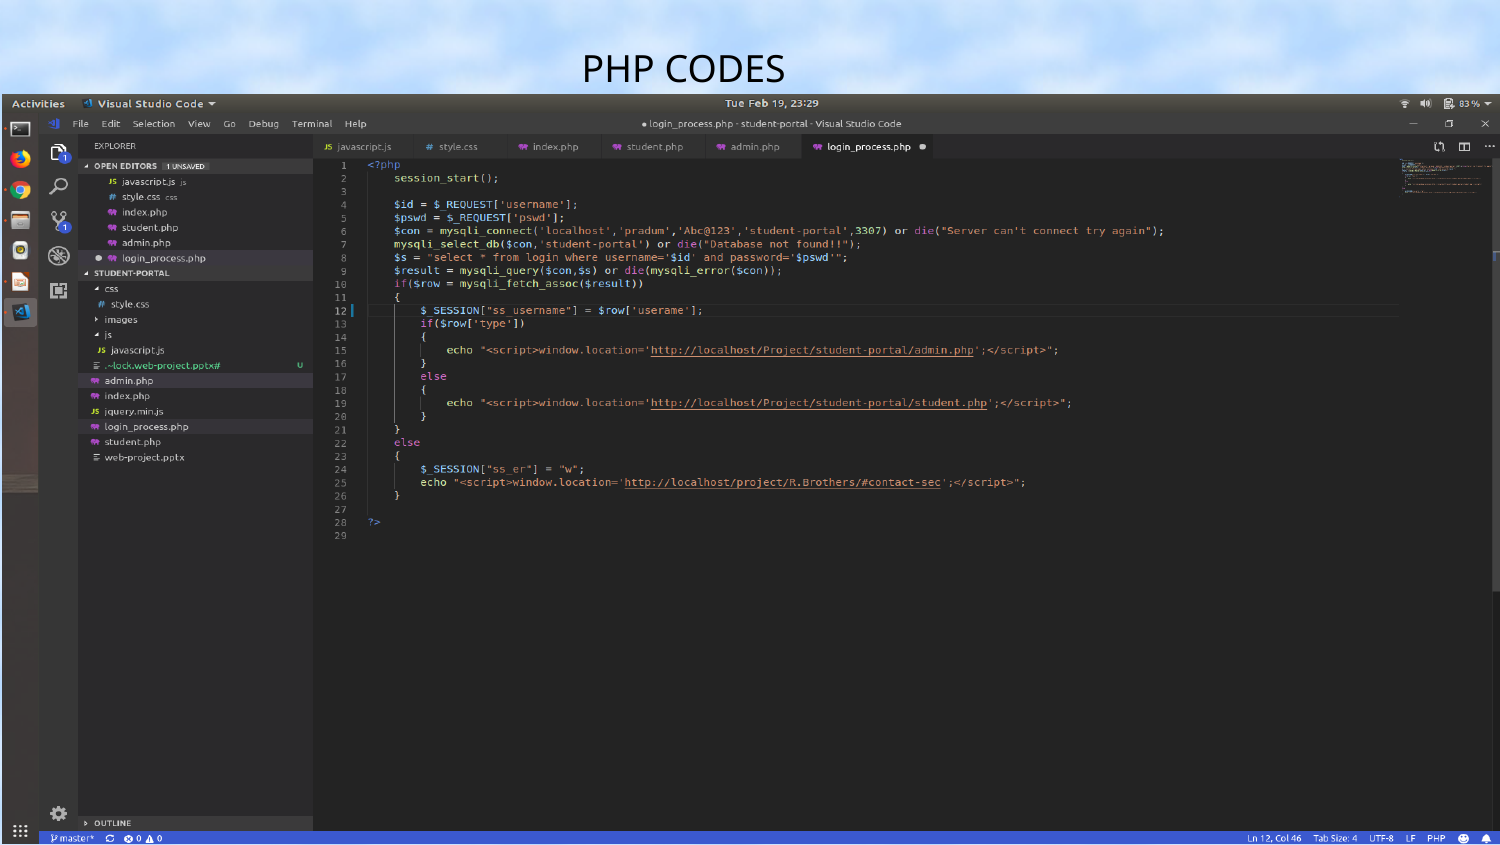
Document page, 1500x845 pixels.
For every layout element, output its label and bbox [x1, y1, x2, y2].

text_box [567, 35, 835, 94]
picture [2, 35, 1500, 844]
